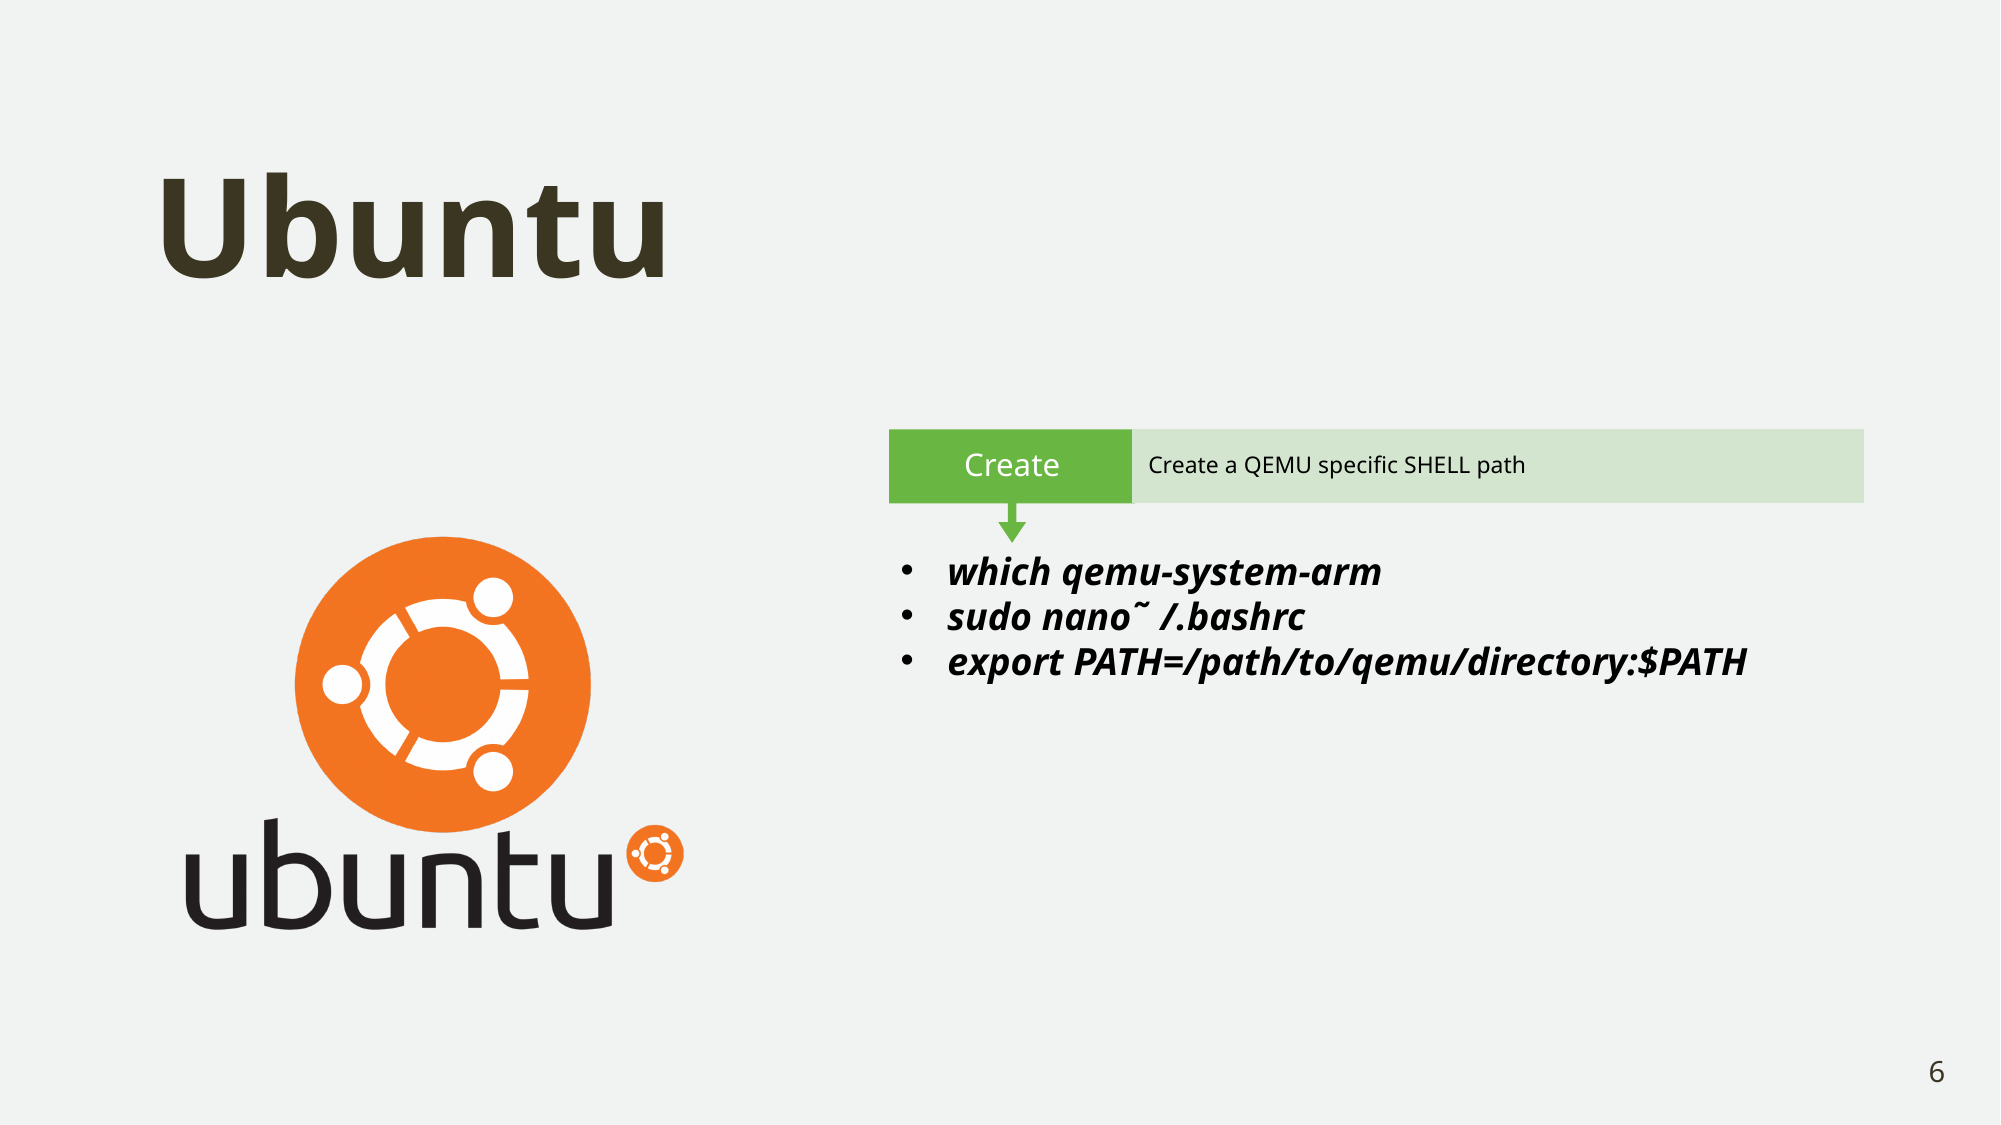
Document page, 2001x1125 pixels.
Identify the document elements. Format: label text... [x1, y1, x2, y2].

picture [176, 519, 696, 936]
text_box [890, 430, 1863, 541]
text_box which qemu-system-arm sudo nano ̃ /.bashrc export PATH=/path/to/qemu/directory:$PATH [885, 540, 1858, 690]
title Ubuntu [137, 132, 735, 471]
slide_number 6 [1875, 1042, 1961, 1103]
